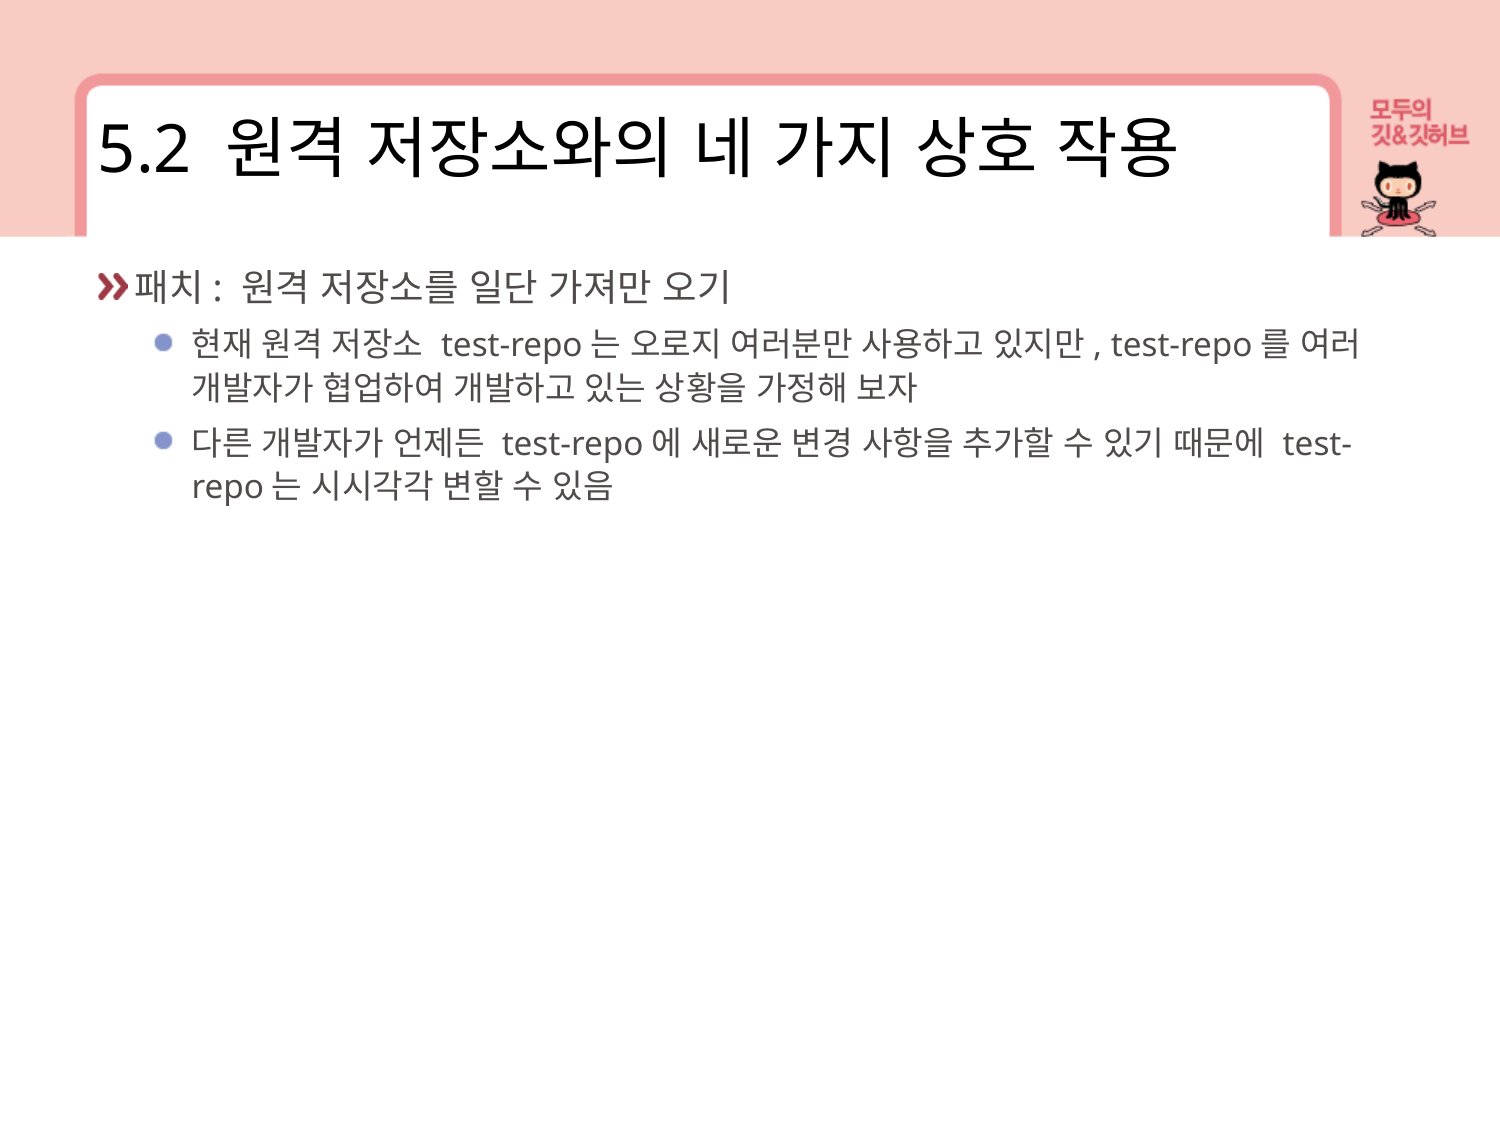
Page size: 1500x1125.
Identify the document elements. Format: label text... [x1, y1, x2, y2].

text_box 5.2 원격 저장소와의 네 가지 상호 작용 [82, 61, 1413, 193]
picture [0, 0, 1500, 1125]
text_box 패치: 원격 저장소를 일단 가져만 오기 현재 원격 저장소 test-repo는 오로지 여러분만 사용하고 있지만, test-repo를 여러 개발자가 협업하여 개발하고 있는 상황을 가정해 보자 다른 개발자가 언제든 test-repo에 새로운 변경 사항을 추가할 수 있기 때문에 test-repo는 시시각각 변할 수 있음 [82, 252, 1413, 1067]
